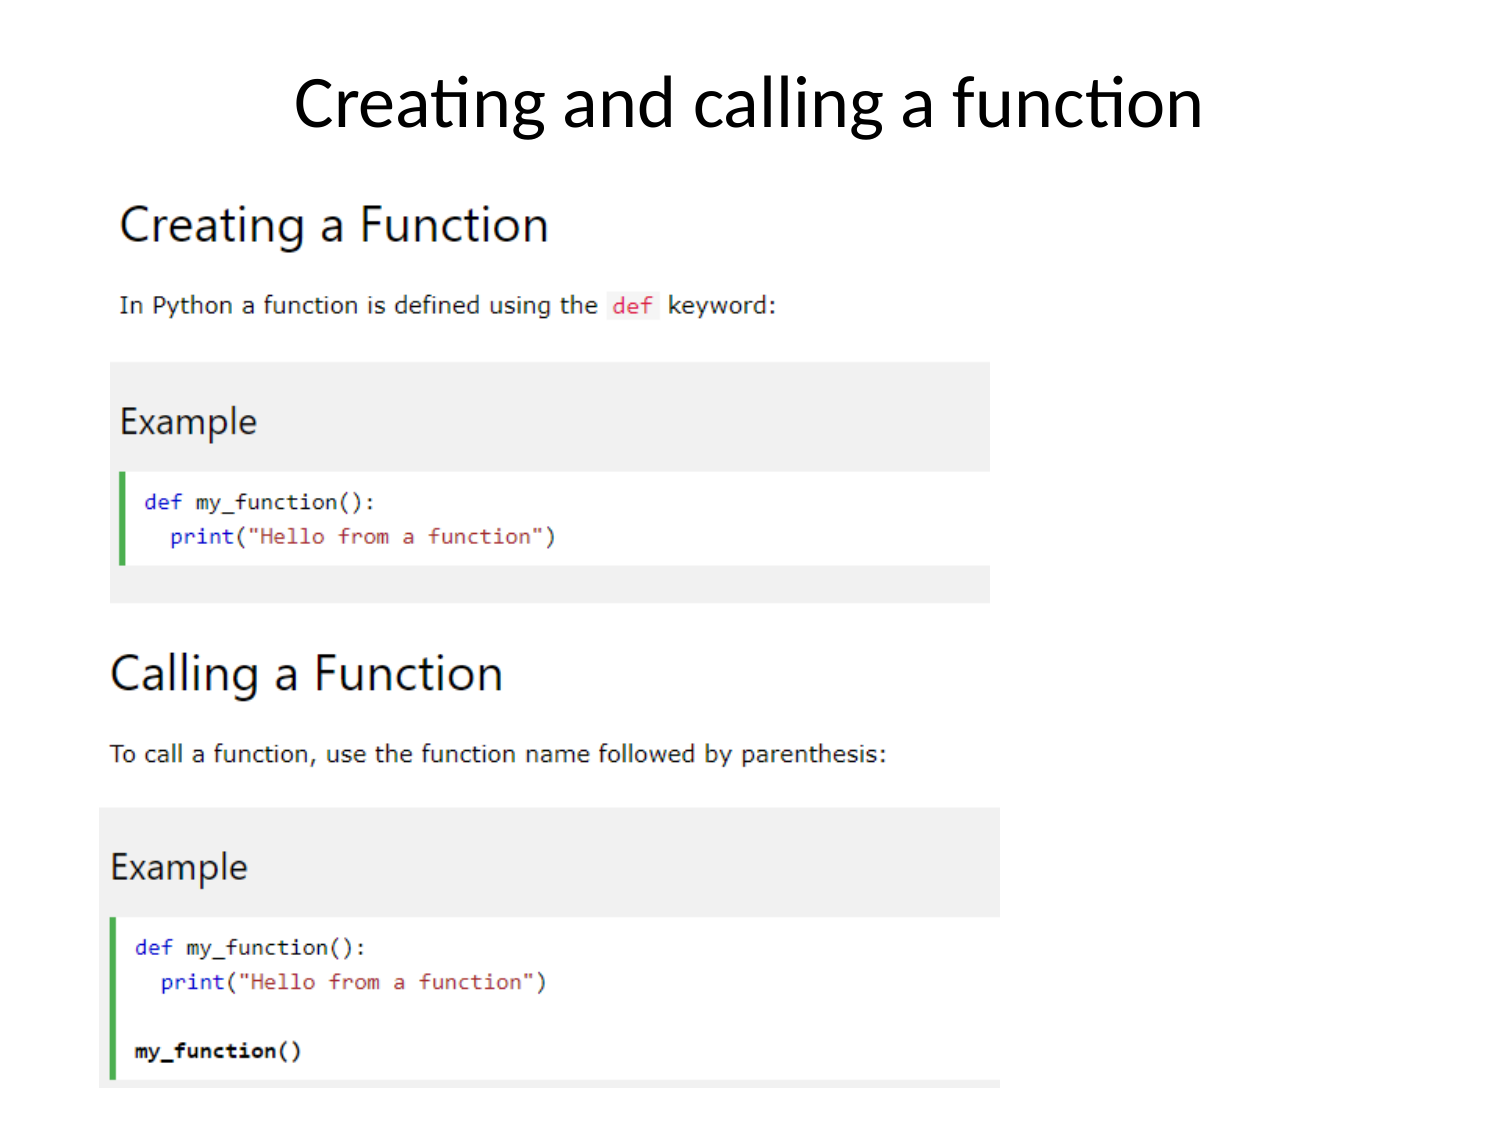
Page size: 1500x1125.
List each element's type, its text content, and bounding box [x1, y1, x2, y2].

picture [99, 641, 1001, 1088]
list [109, 187, 990, 605]
title Creating and calling a function [75, 45, 1425, 150]
